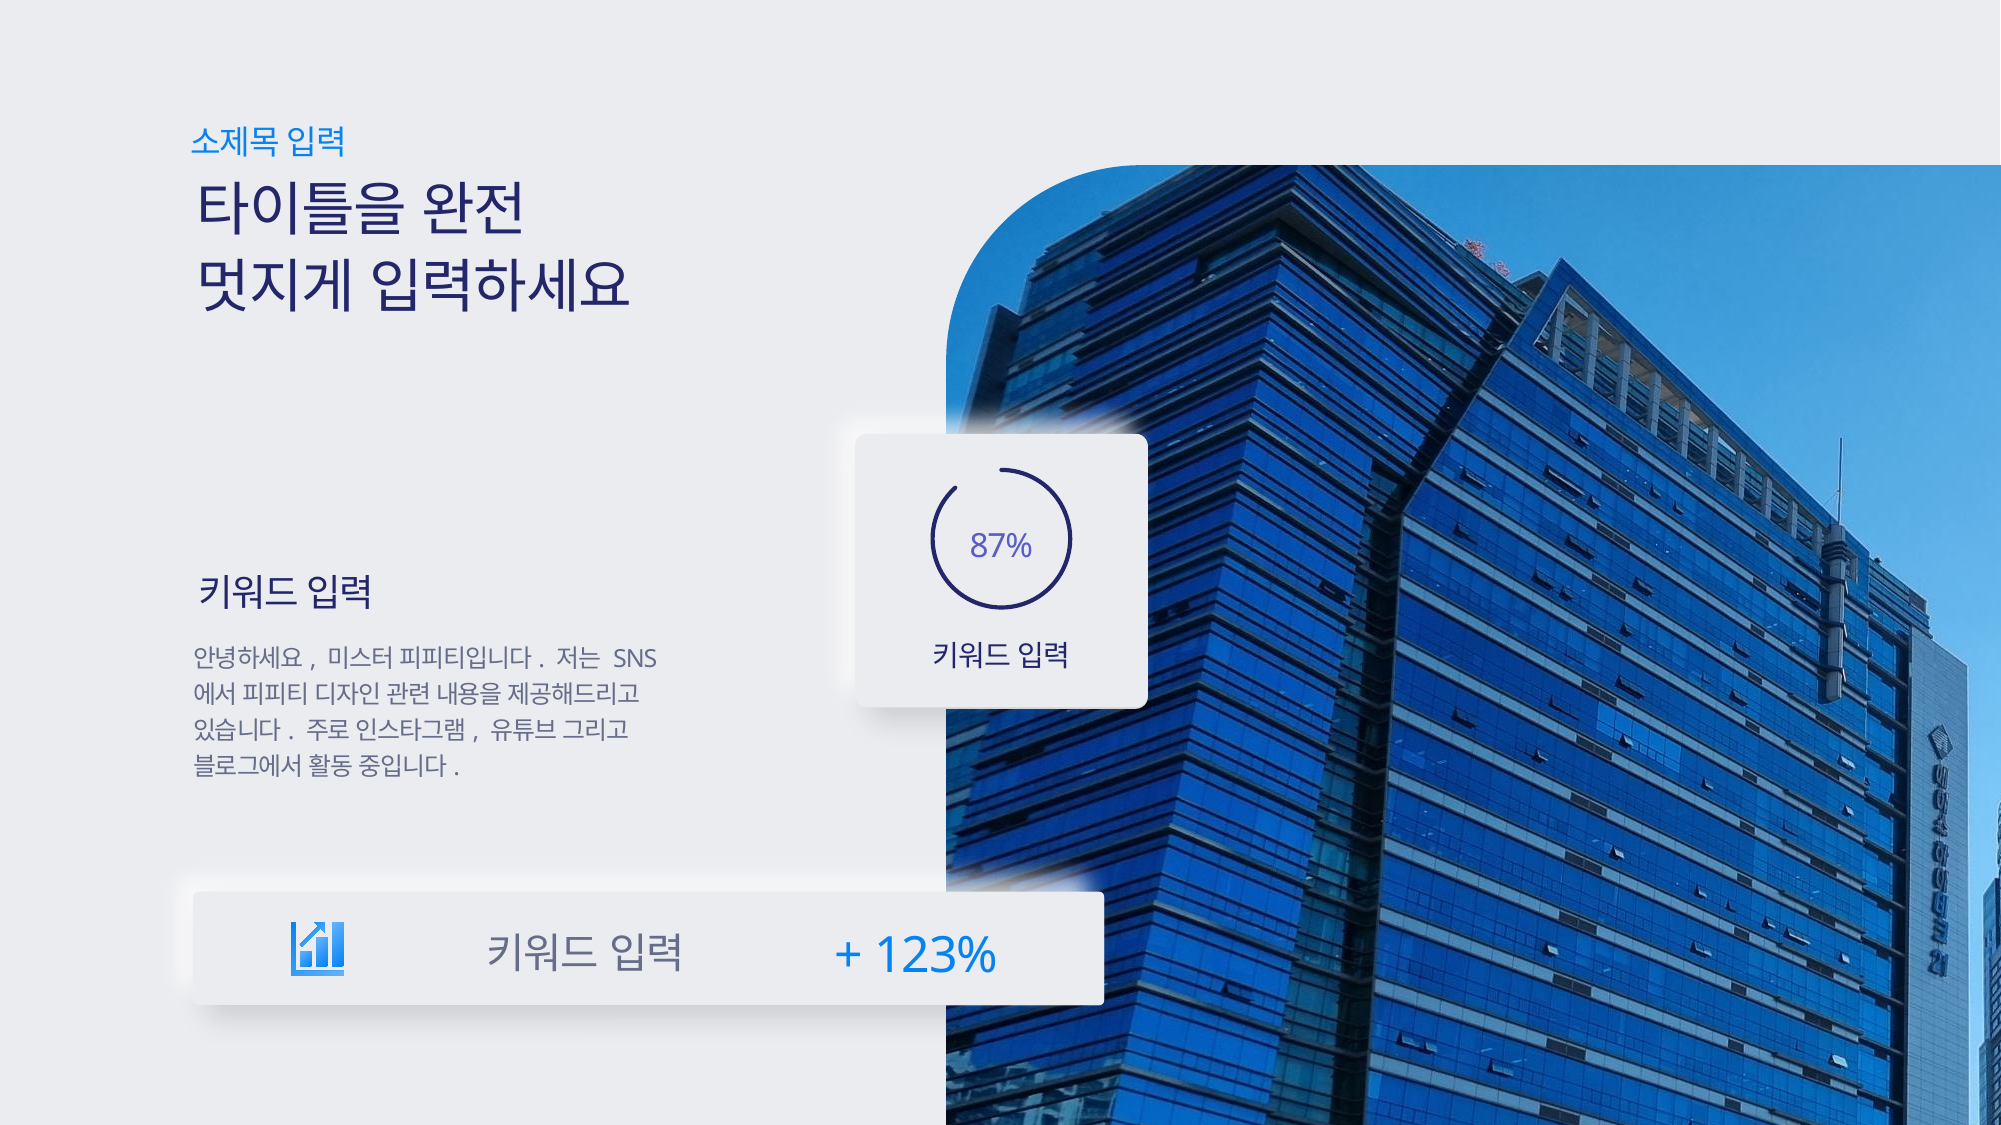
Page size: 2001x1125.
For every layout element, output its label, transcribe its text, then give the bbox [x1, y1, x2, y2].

picture [946, 165, 2001, 1125]
text_box 타이틀을 완전 멋지게 입력하세요 [196, 165, 633, 320]
text_box 키워드 입력 [198, 568, 375, 614]
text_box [193, 891, 1105, 1006]
text_box 소제목 입력 [190, 120, 348, 161]
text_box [855, 433, 1148, 709]
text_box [932, 469, 1071, 608]
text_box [291, 922, 344, 976]
text_box 안녕하세요, 미스터 피피티입니다. 저는 SNS에서 피피티 디자인 관련 내용을 제공해드리고 있습니다. 주로 인스타그램, 유튜브 그리고 블로그에서 활동 중입니다. [193, 636, 690, 781]
